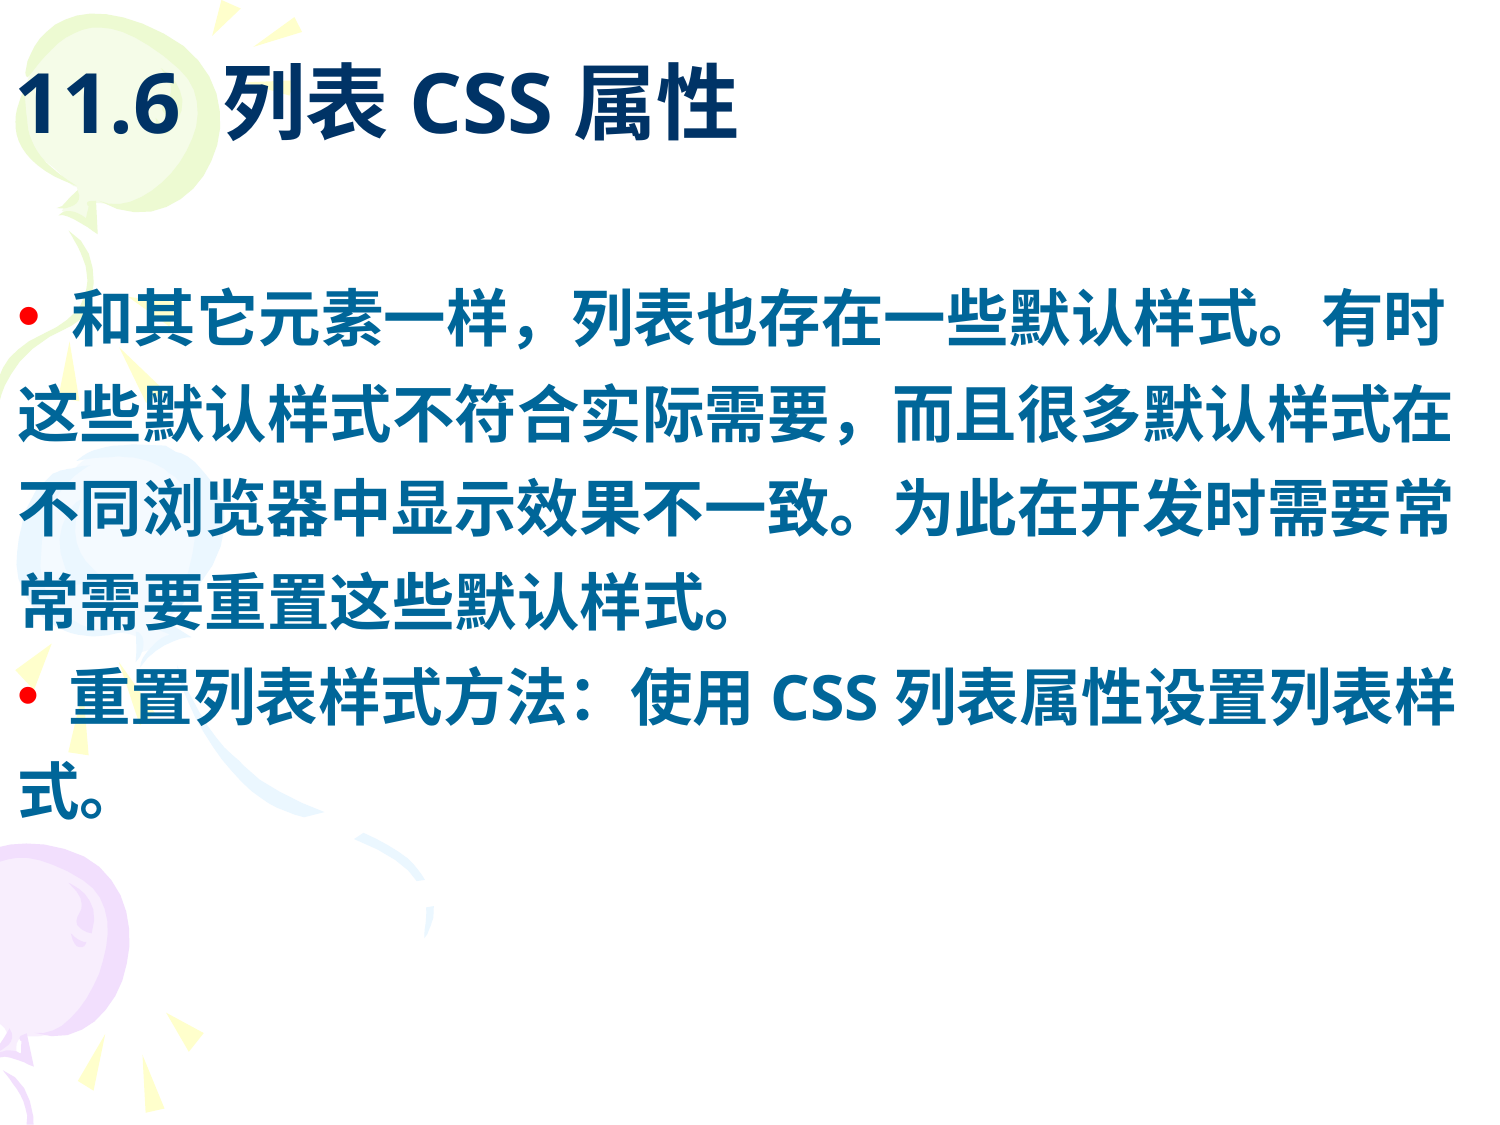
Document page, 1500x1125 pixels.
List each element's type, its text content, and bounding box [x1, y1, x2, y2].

list 和其它元素一样，列表也存在一些默认样式。有时这些默认样式不符合实际需要，而且很多默认样式在不同浏览器中显示效果不一致。为此在开发时需要常常需要重置这些默认样式。 重置列表样式方法：使用CSS列表属性设置列表样式。 [2, 246, 1500, 995]
title 11.6 列表CSS属性 [0, 45, 1489, 160]
